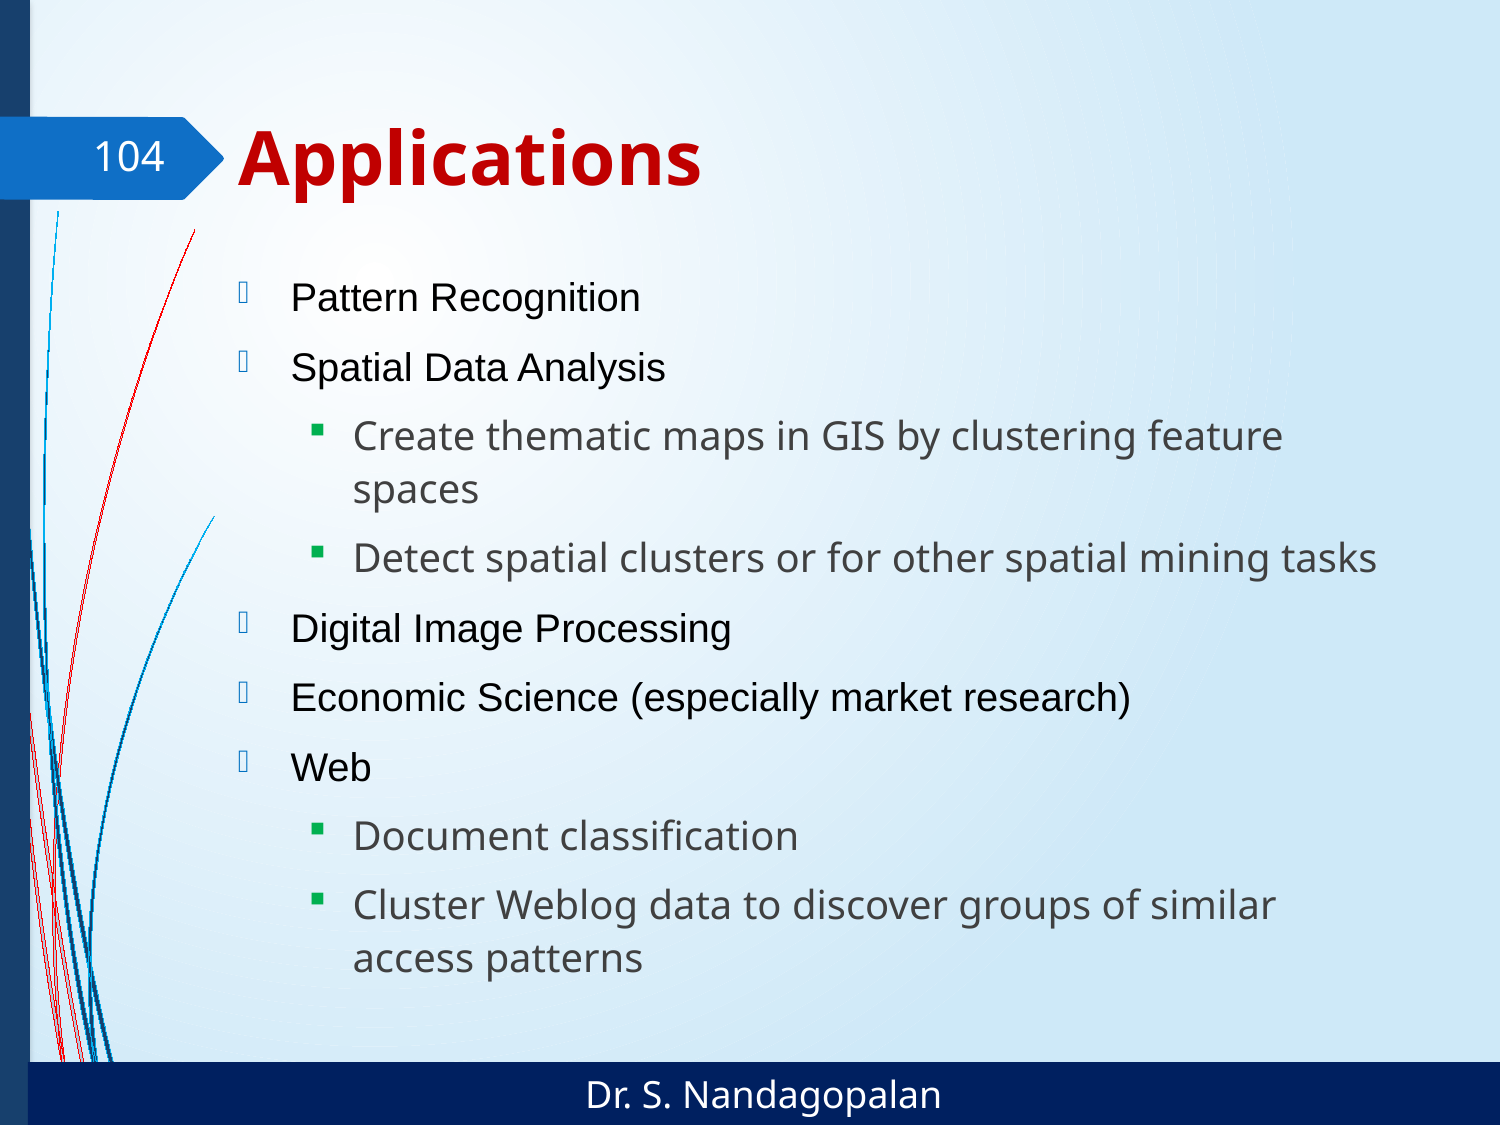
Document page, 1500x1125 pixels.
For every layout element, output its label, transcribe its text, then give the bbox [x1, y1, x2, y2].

slide_number 104 [70, 129, 180, 188]
list Pattern Recognition Spatial Data Analysis Create thematic maps in GIS by clustering feature spaces Detect spatial clusters or for other spatial mining tasks Digital Image Processing Economic Science (especially market research) Web Document classification Cluster Weblog data to discover groups of similar access patterns [222, 259, 1400, 1031]
title Applications [223, 102, 1400, 249]
